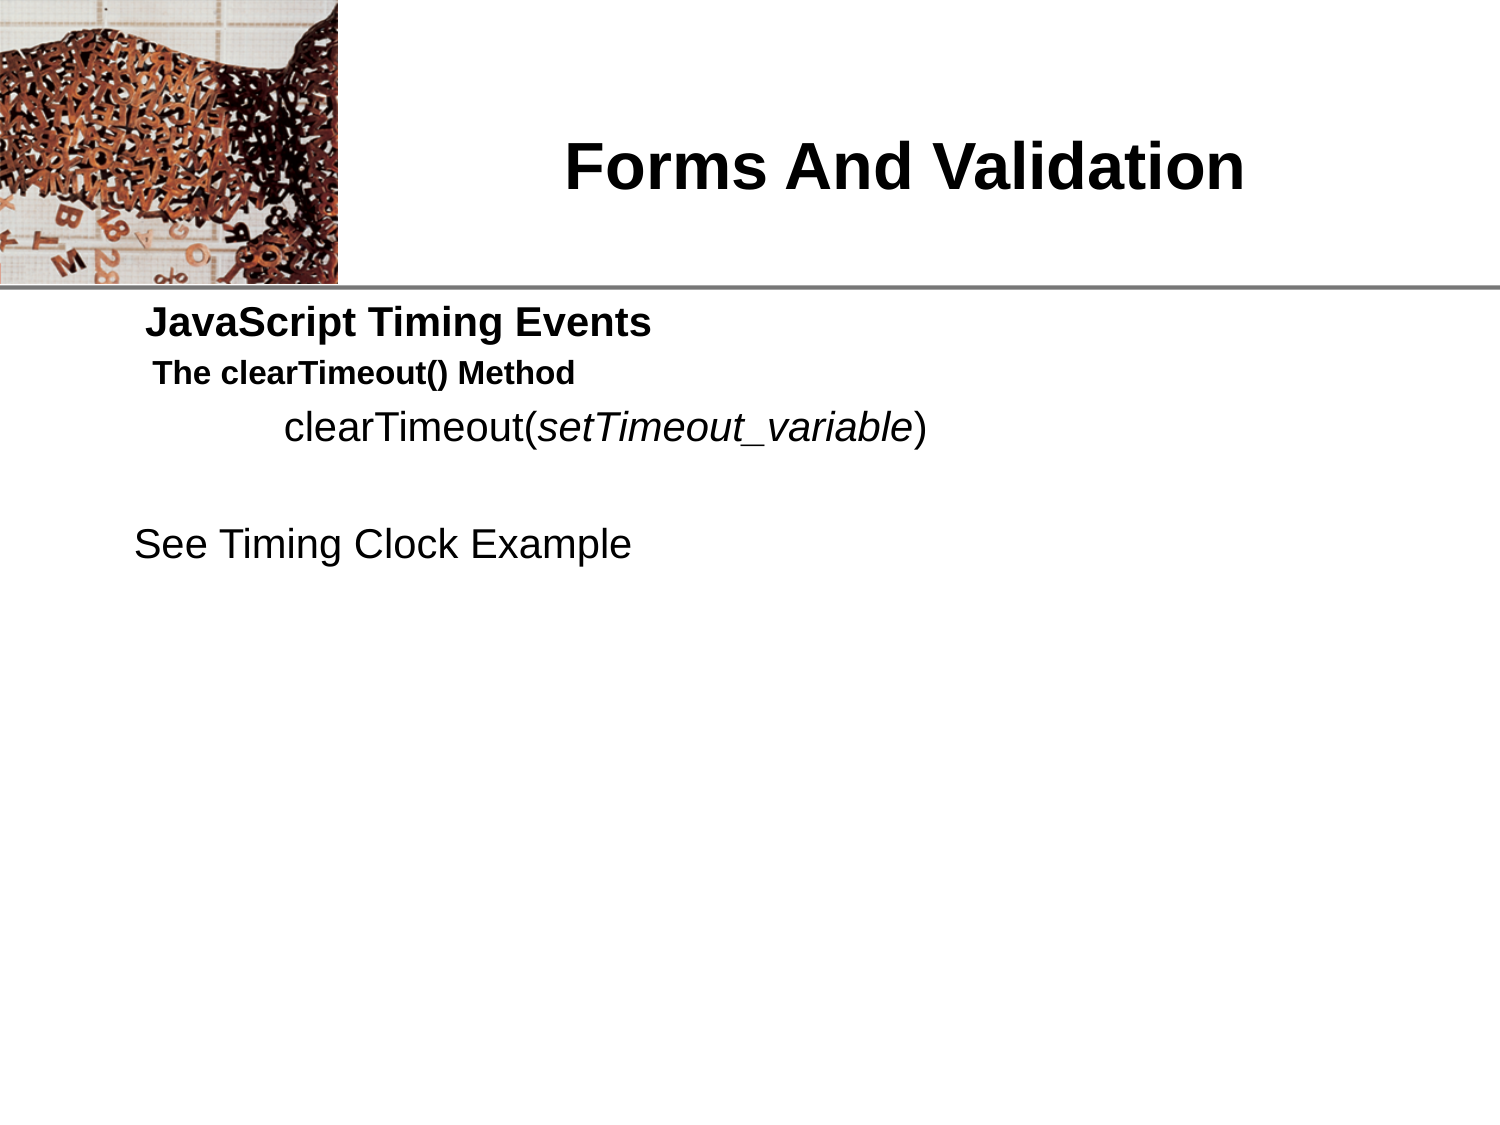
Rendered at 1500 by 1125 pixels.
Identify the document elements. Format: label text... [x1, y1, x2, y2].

title Forms And Validation [337, 62, 1476, 263]
picture [0, 0, 338, 284]
list JavaScript Timing Events The clearTimeout() Method clearTimeout(setTimeout_variable) See Timing Clock Example [62, 287, 1438, 1125]
